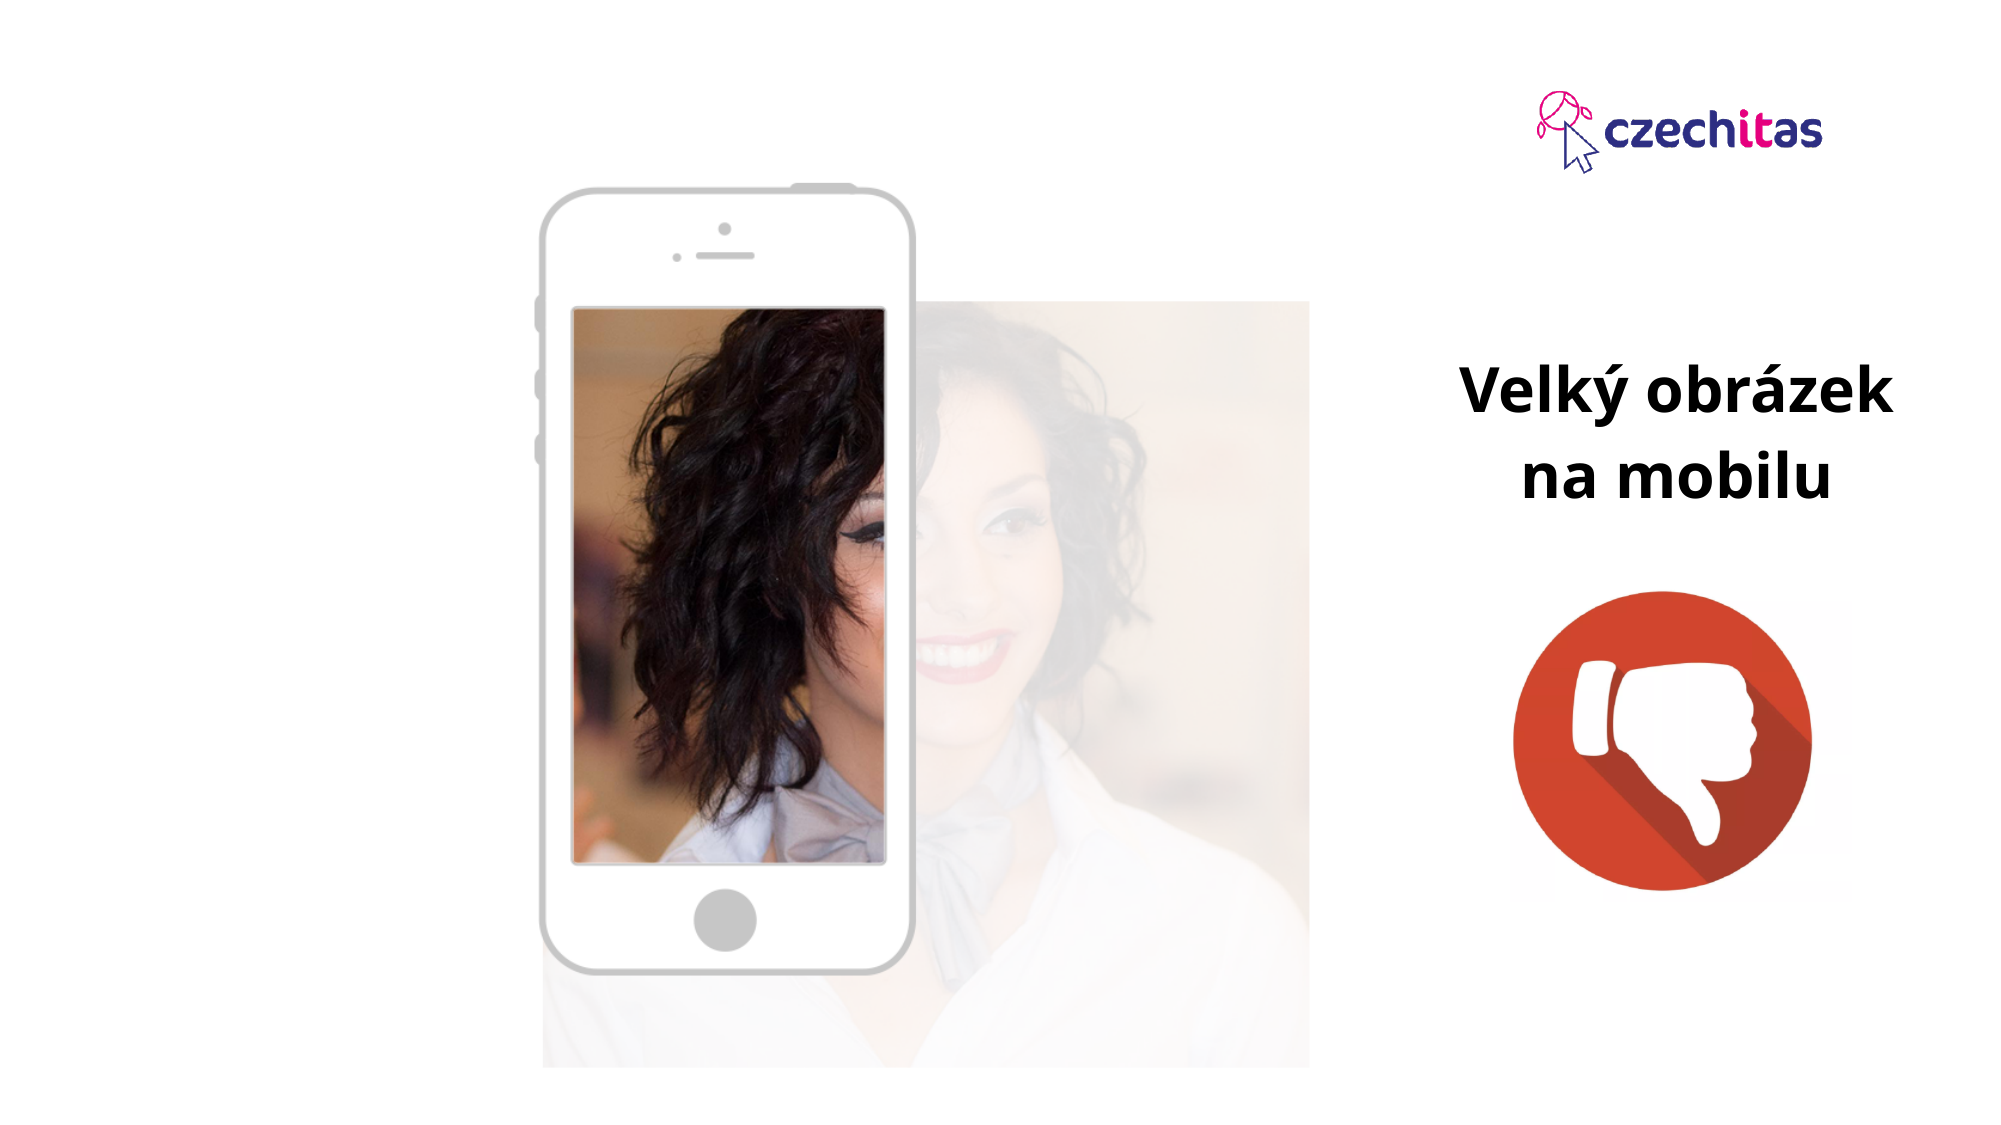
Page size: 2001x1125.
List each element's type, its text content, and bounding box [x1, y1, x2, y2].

picture [0, 0, 2001, 1125]
list Velký obrázek na mobilu [1463, 338, 1947, 590]
